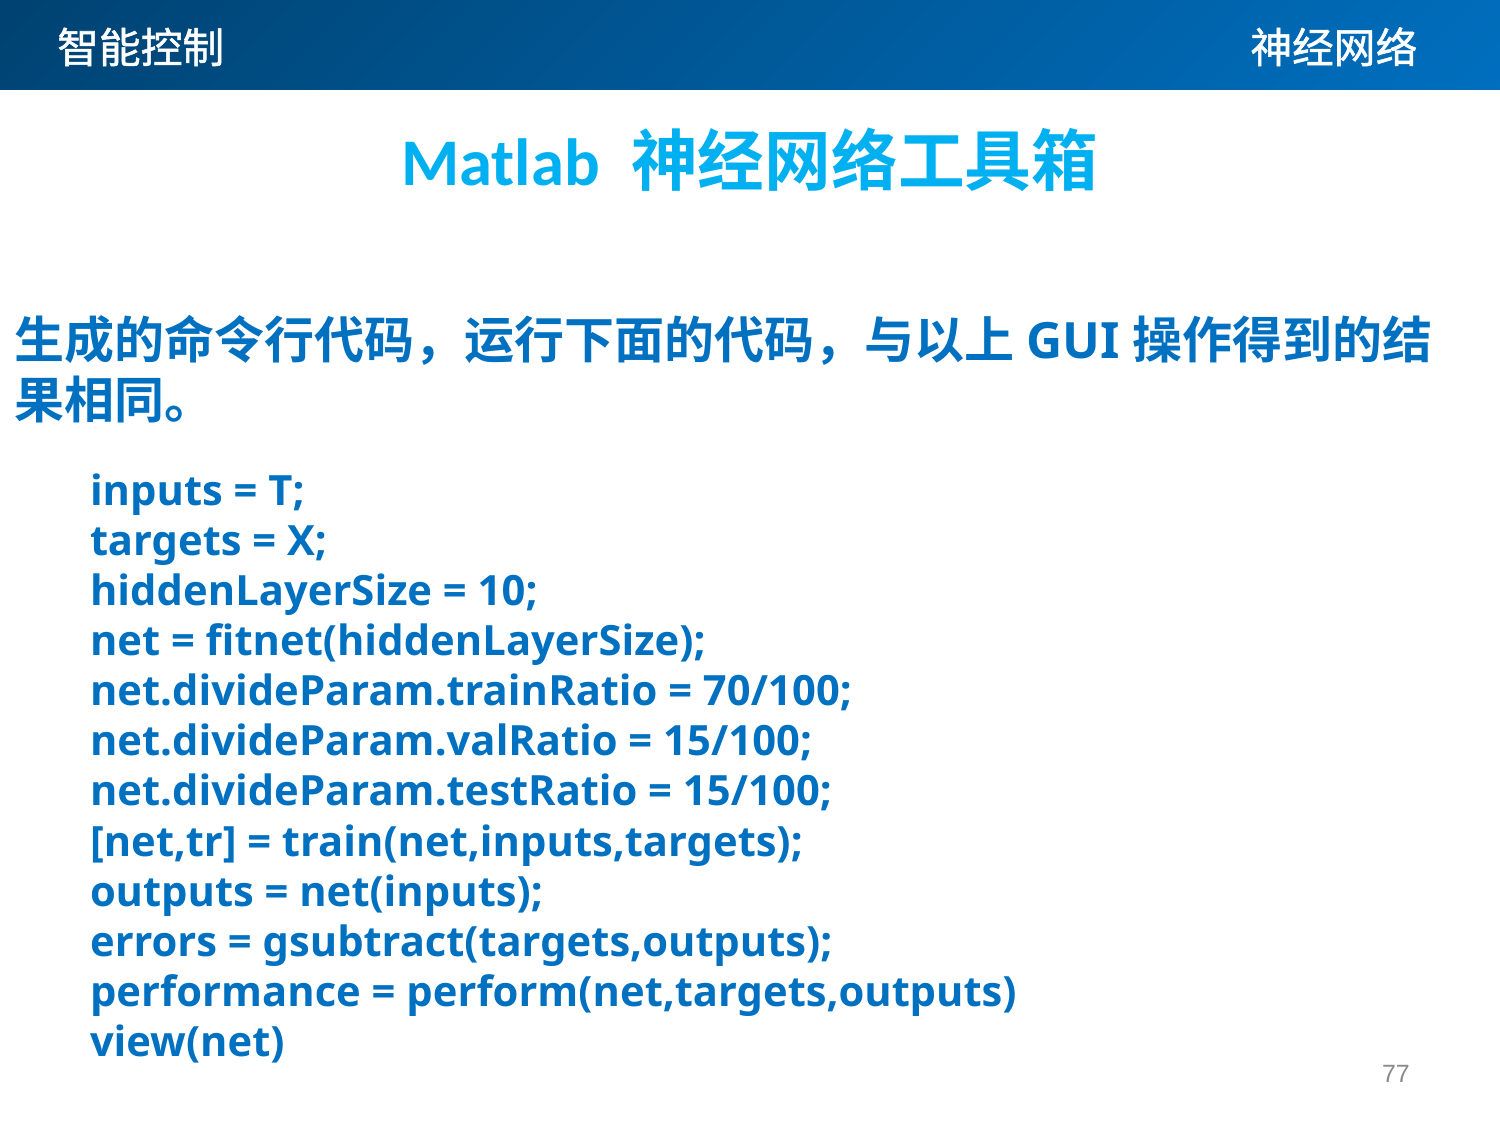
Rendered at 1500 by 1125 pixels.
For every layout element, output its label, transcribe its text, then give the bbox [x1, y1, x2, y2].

text_box Matlab 神经网络工具箱 [74, 19, 1425, 207]
slide_number 77 [1074, 1042, 1425, 1103]
text_box 生成的命令行代码，运行下面的代码，与以上GUI操作得到的结果相同。 [0, 301, 1471, 436]
list inputs = T; targets = X; hiddenLayerSize = 10; net = fitnet(hiddenLayerSize); net.divideParam.trainRatio = 70/100; net.divideParam.valRatio = 15/100; net.divideParam.testRatio = 15/100; [net,tr] = train(net,inputs,targets); outputs = net(inputs); errors = gsubtract(targets,outputs); performance = perform(net,targets,outputs) view(net) [75, 456, 1425, 1099]
